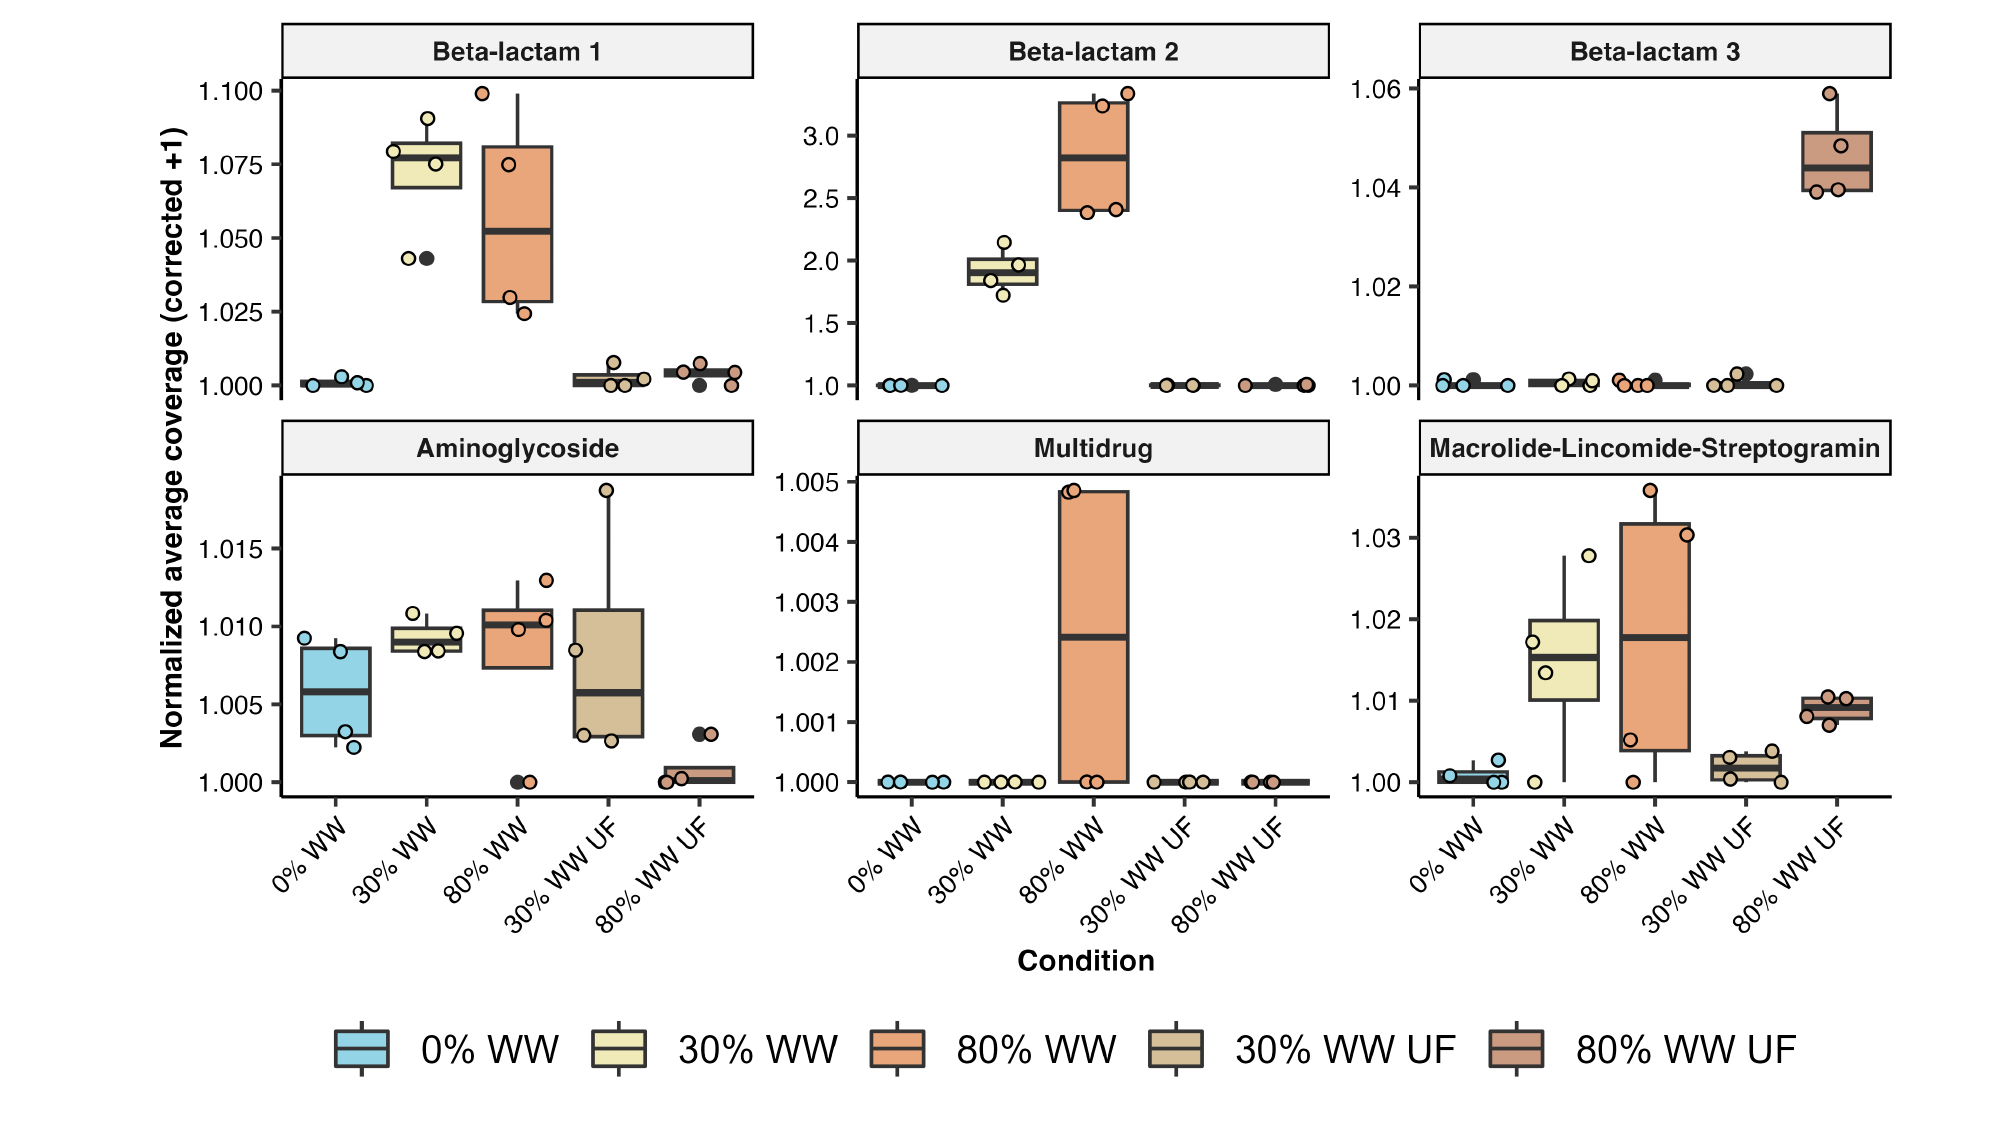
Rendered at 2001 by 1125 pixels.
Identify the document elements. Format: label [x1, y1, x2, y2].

list [140, 3, 1911, 996]
picture [140, 996, 1911, 1125]
